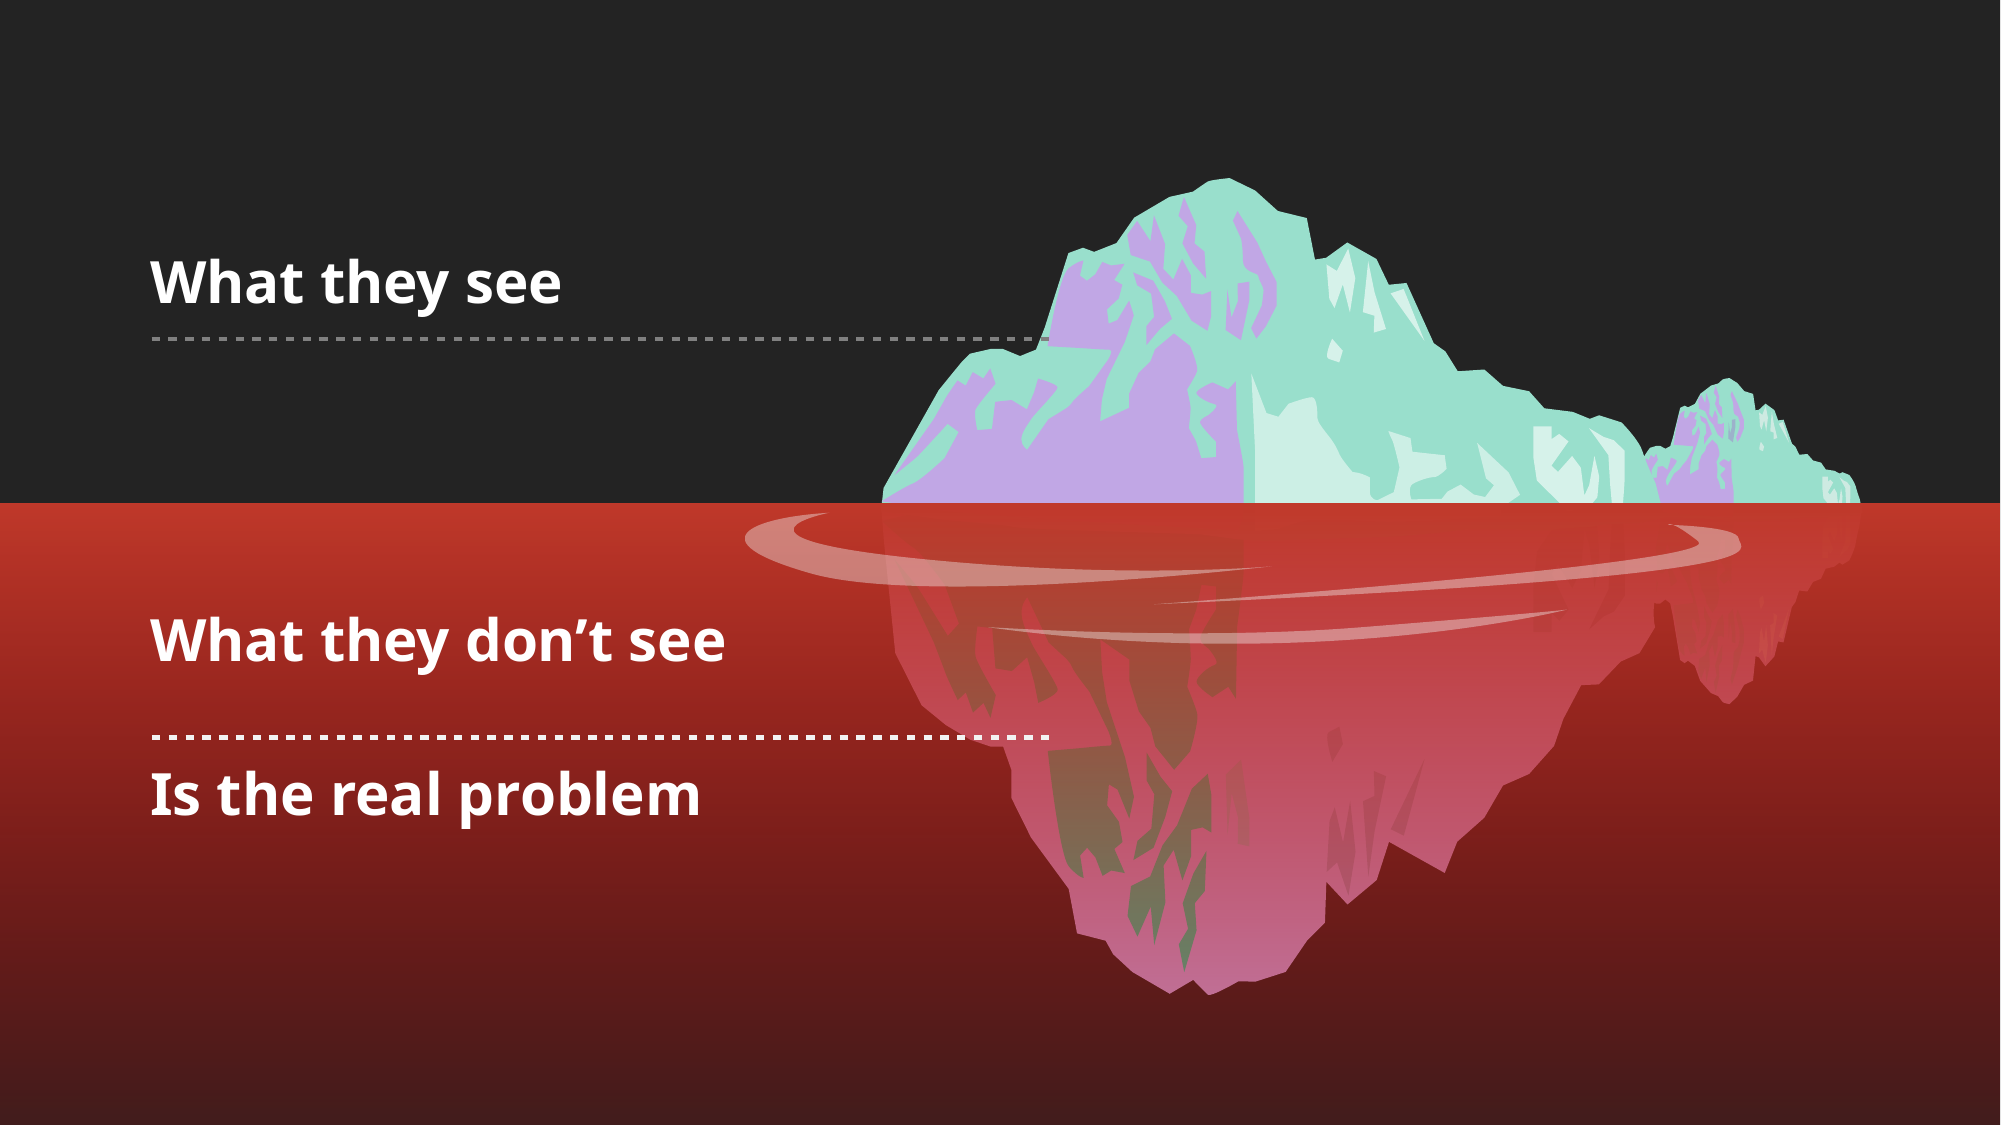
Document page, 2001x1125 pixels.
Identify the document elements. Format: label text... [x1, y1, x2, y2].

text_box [880, 177, 1665, 541]
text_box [1673, 527, 1863, 705]
text_box What they see [145, 241, 656, 320]
text_box [0, 503, 2000, 1125]
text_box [1673, 377, 1863, 523]
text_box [880, 544, 1665, 996]
text_box What they don’t see [145, 617, 742, 675]
text_box Is the real problem [145, 772, 742, 830]
text_box [745, 512, 876, 584]
